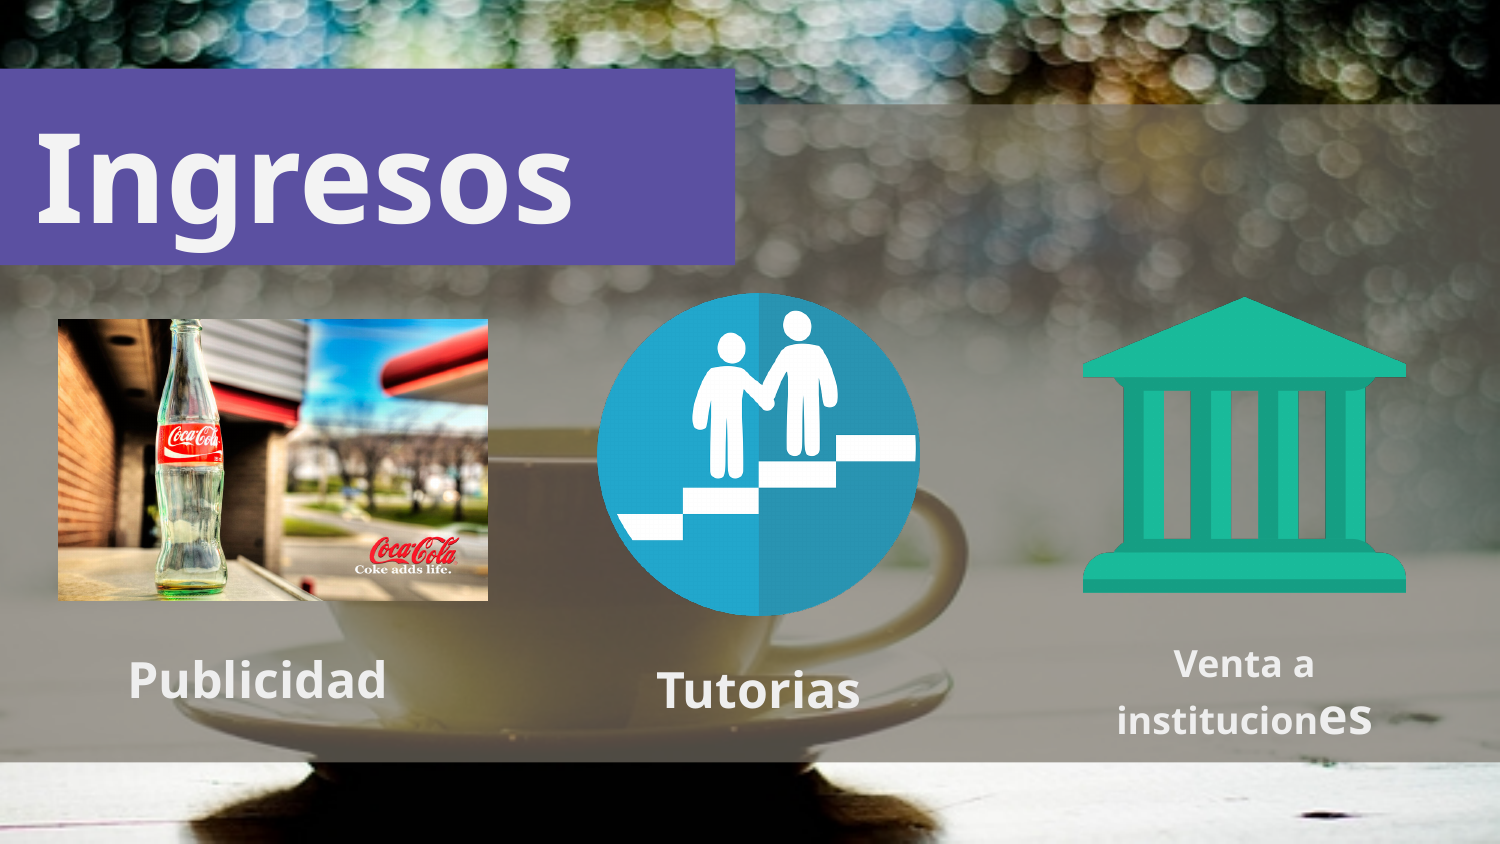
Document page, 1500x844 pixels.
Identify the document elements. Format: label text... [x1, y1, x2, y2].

picture [325, 318, 378, 325]
text_box Ingresos [20, 84, 889, 230]
picture [597, 293, 921, 616]
text_box [0, 68, 736, 266]
text_box Publicidad [112, 633, 435, 714]
text_box Venta a instituciones [1083, 624, 1406, 744]
text_box Tutorias [597, 643, 920, 724]
picture [58, 318, 489, 601]
picture [0, 763, 1500, 844]
picture [1083, 283, 1406, 607]
picture [0, 0, 1500, 104]
text_box [0, 104, 1500, 763]
